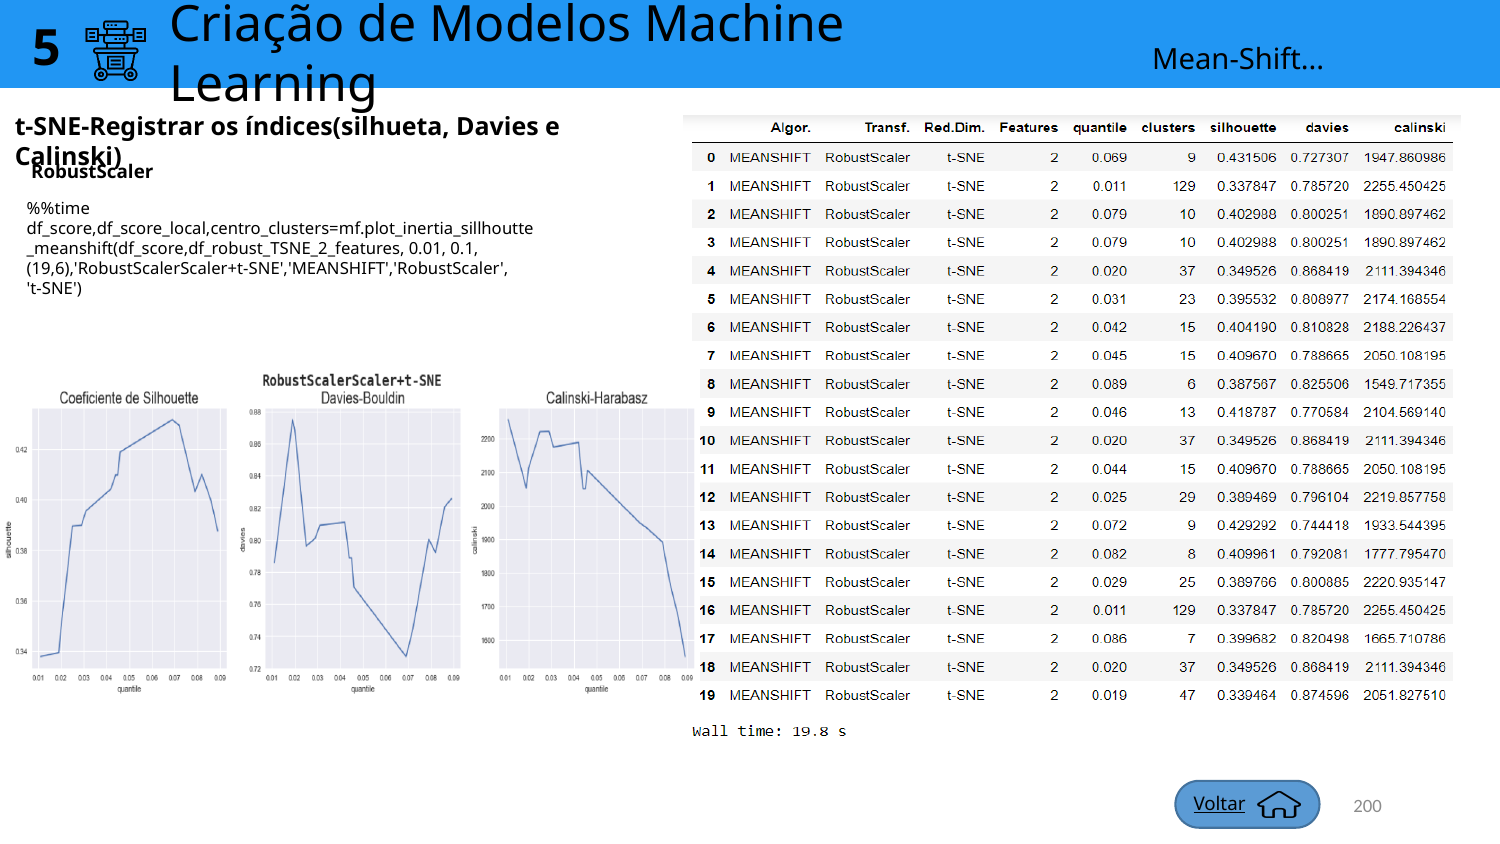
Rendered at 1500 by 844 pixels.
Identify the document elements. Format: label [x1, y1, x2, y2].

picture [0, 115, 1461, 751]
picture [84, 19, 147, 82]
text_box [1174, 779, 1321, 829]
picture [1257, 791, 1301, 818]
slide_number [1331, 782, 1397, 827]
text_box [0, 0, 1500, 306]
